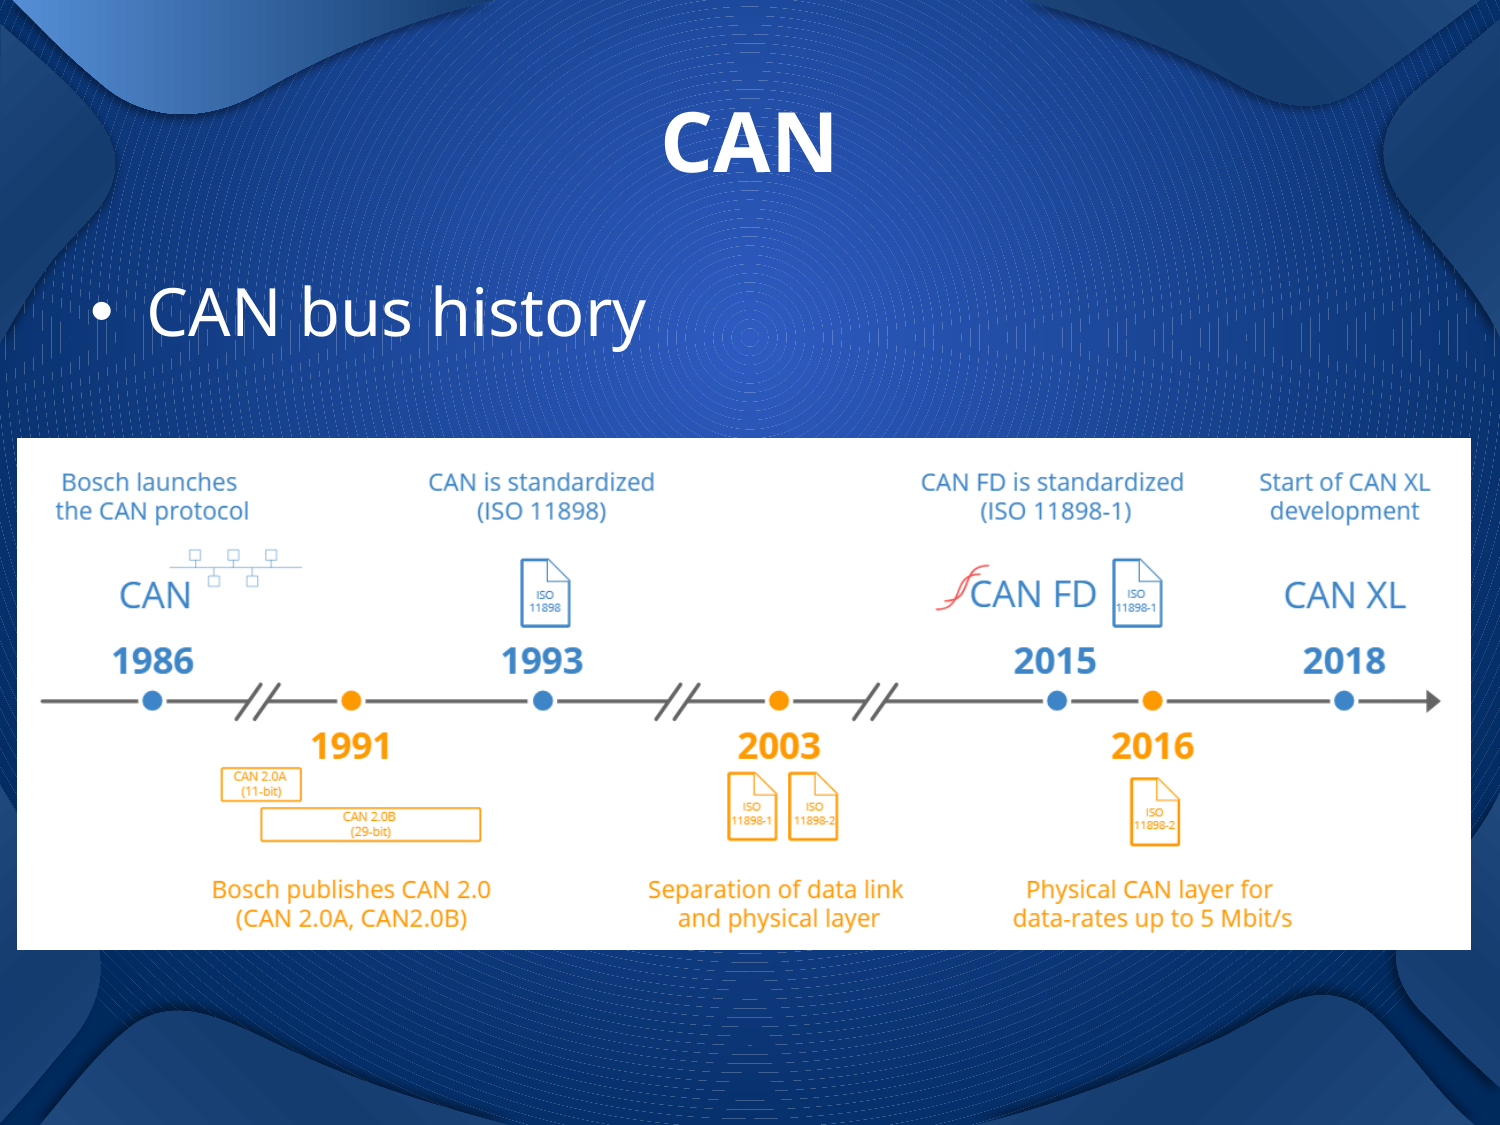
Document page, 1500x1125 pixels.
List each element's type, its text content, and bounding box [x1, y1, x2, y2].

picture [17, 438, 1471, 951]
list CAN bus history [75, 967, 1425, 1005]
title CAN [75, 45, 1425, 233]
list CAN bus history [75, 262, 1425, 436]
